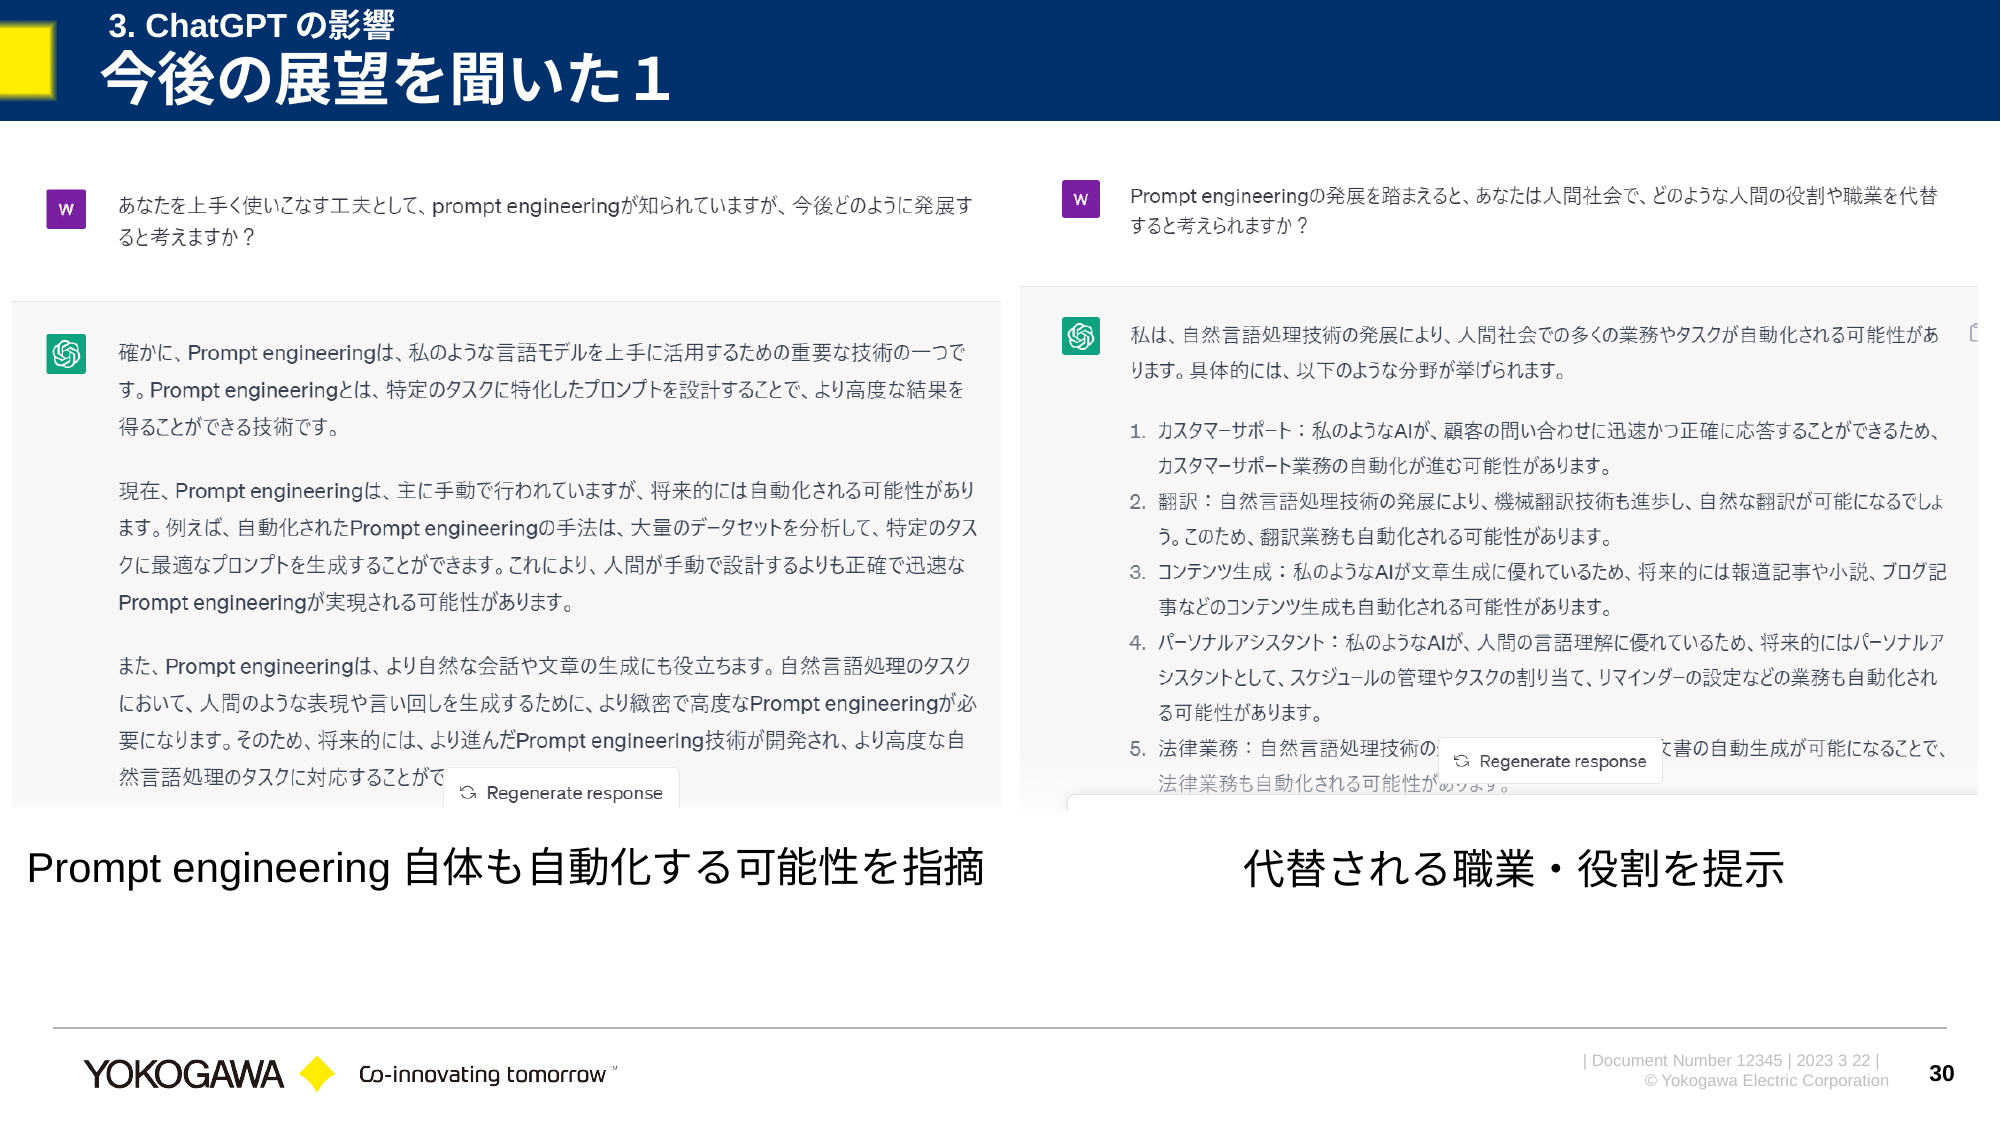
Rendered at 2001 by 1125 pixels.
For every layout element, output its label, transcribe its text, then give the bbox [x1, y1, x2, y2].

picture [83, 1055, 617, 1093]
text_box Prompt engineering自体も自動化する可能性を指摘 [0, 833, 1072, 899]
title 今後の展望を聞いた１ [84, 39, 1955, 125]
slide_number 30 [1904, 1042, 1970, 1103]
text_box 代替される職業・役割を提示 [1194, 835, 1836, 901]
picture [11, 164, 1001, 807]
text_box 3. ChatGPTの影響 [93, 0, 836, 52]
picture [0, 6, 69, 115]
picture [1019, 167, 1978, 811]
